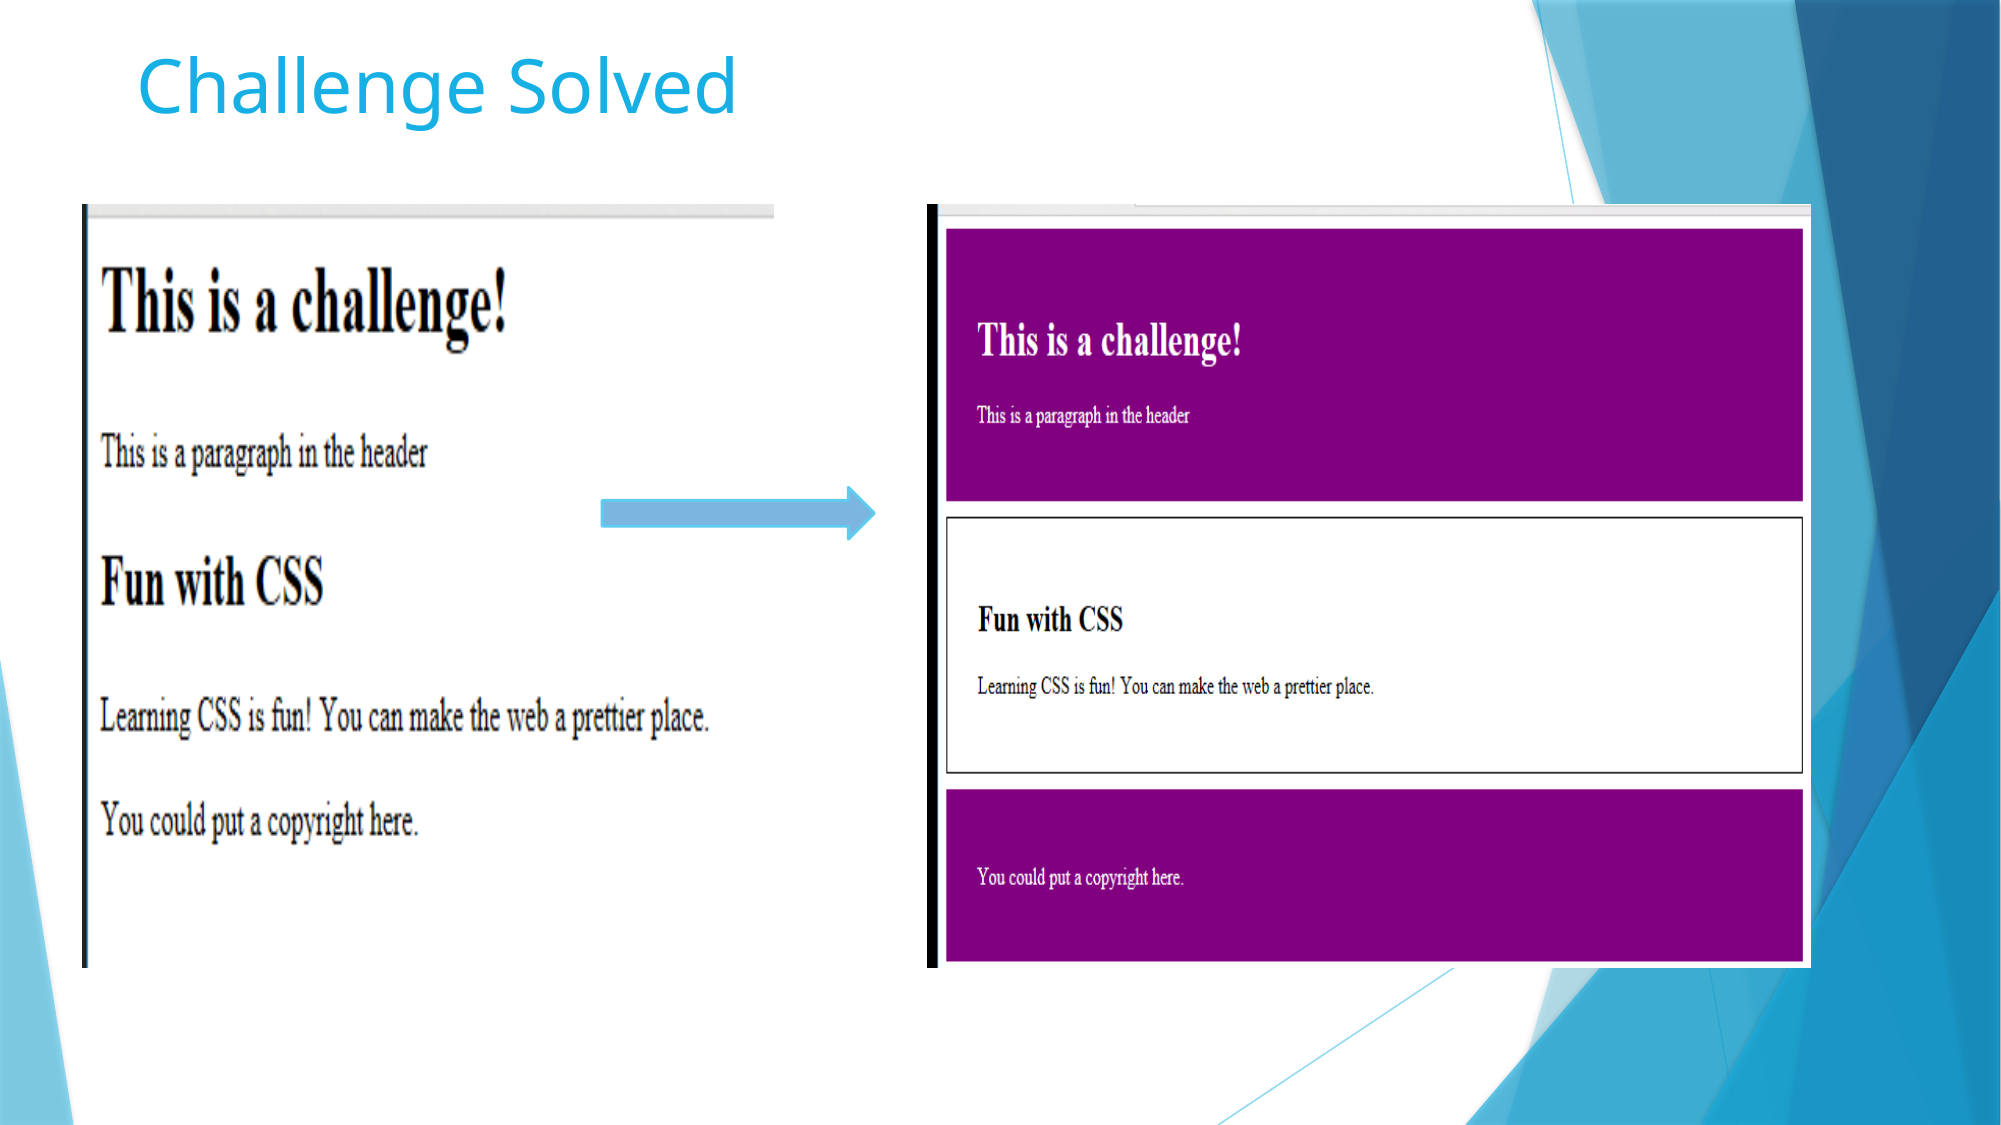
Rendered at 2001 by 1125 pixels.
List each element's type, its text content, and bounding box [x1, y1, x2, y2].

text_box [779, 486, 876, 541]
picture [927, 204, 1812, 968]
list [81, 204, 774, 968]
title Challenge Solved [121, 30, 1533, 248]
